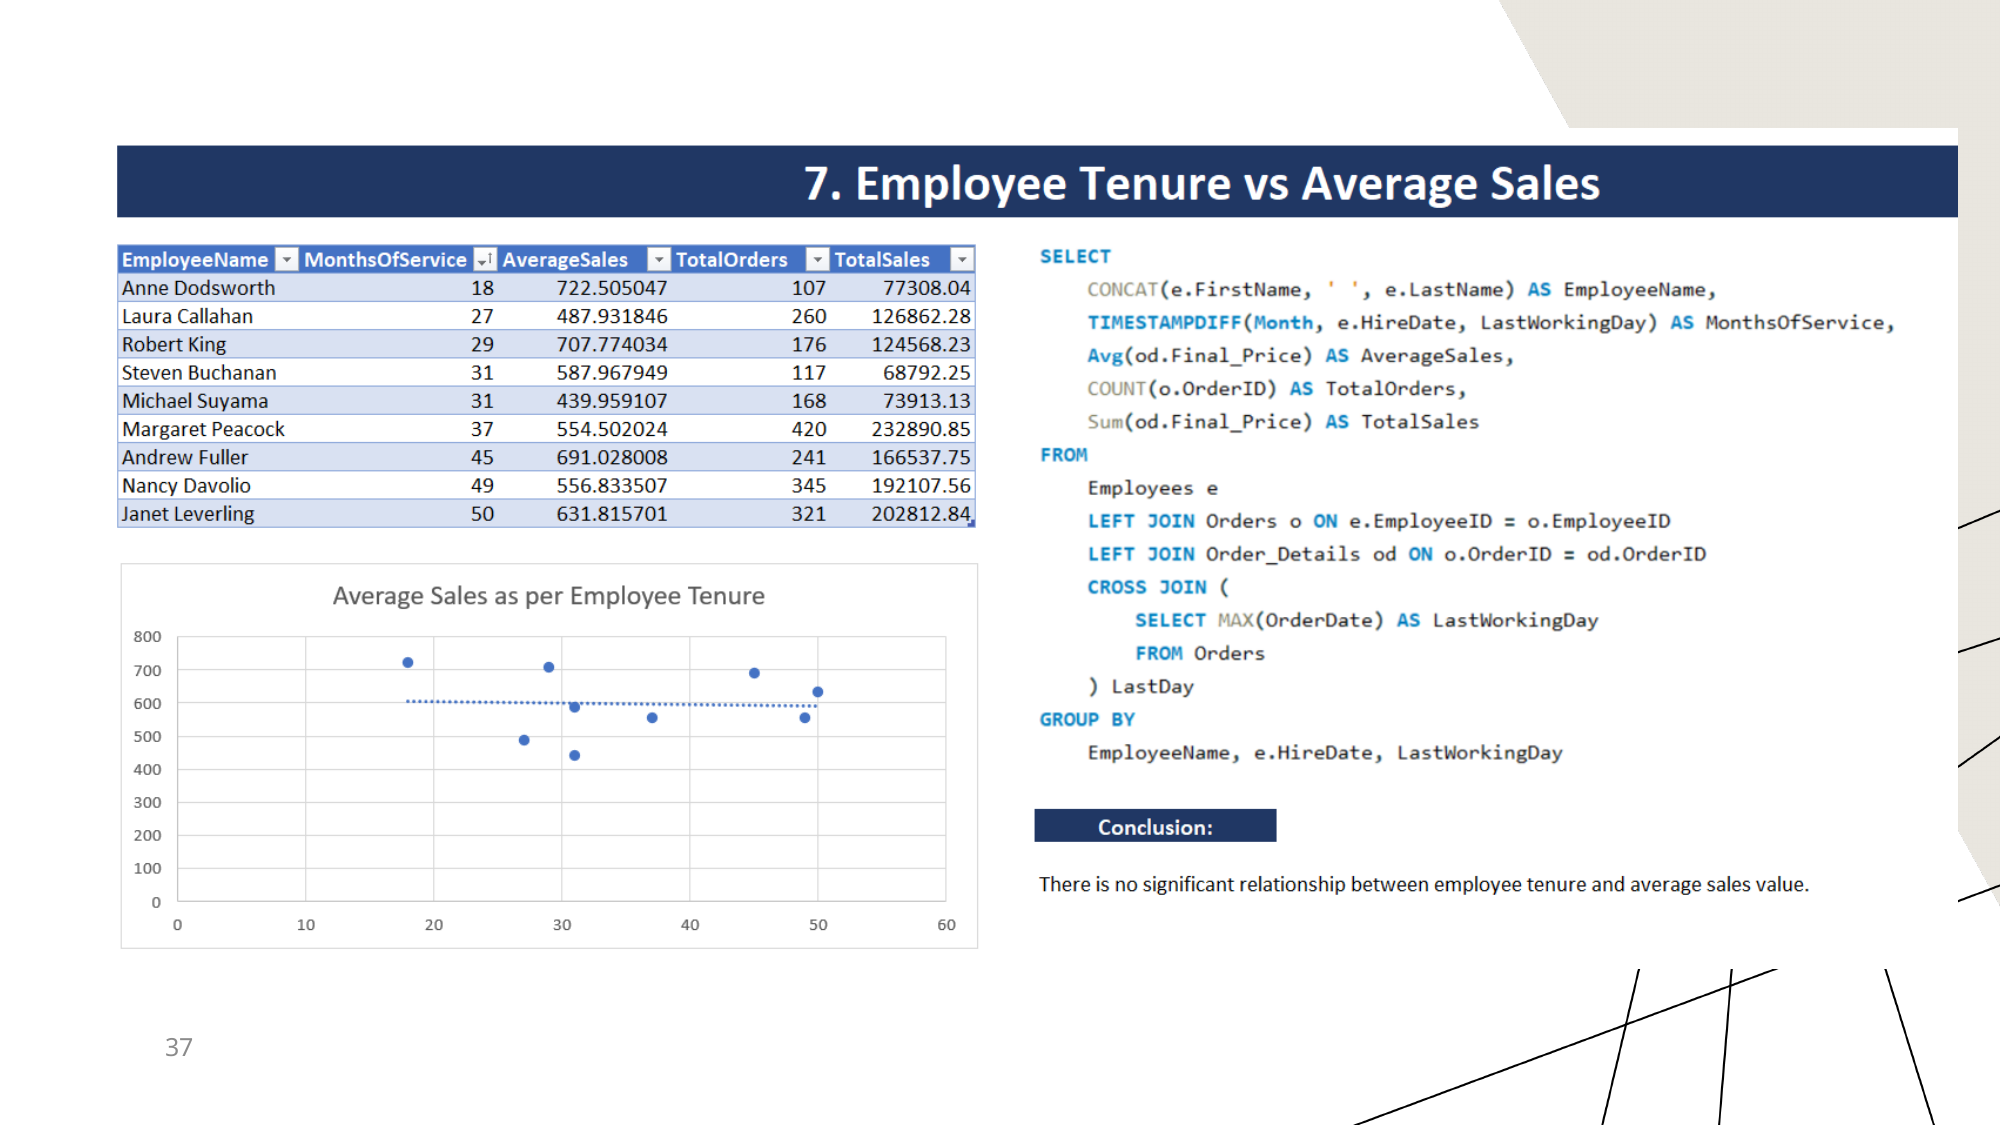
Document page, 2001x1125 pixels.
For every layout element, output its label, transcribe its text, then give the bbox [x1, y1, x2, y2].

slide_number 37 [150, 1024, 254, 1074]
picture [109, 0, 2000, 1125]
